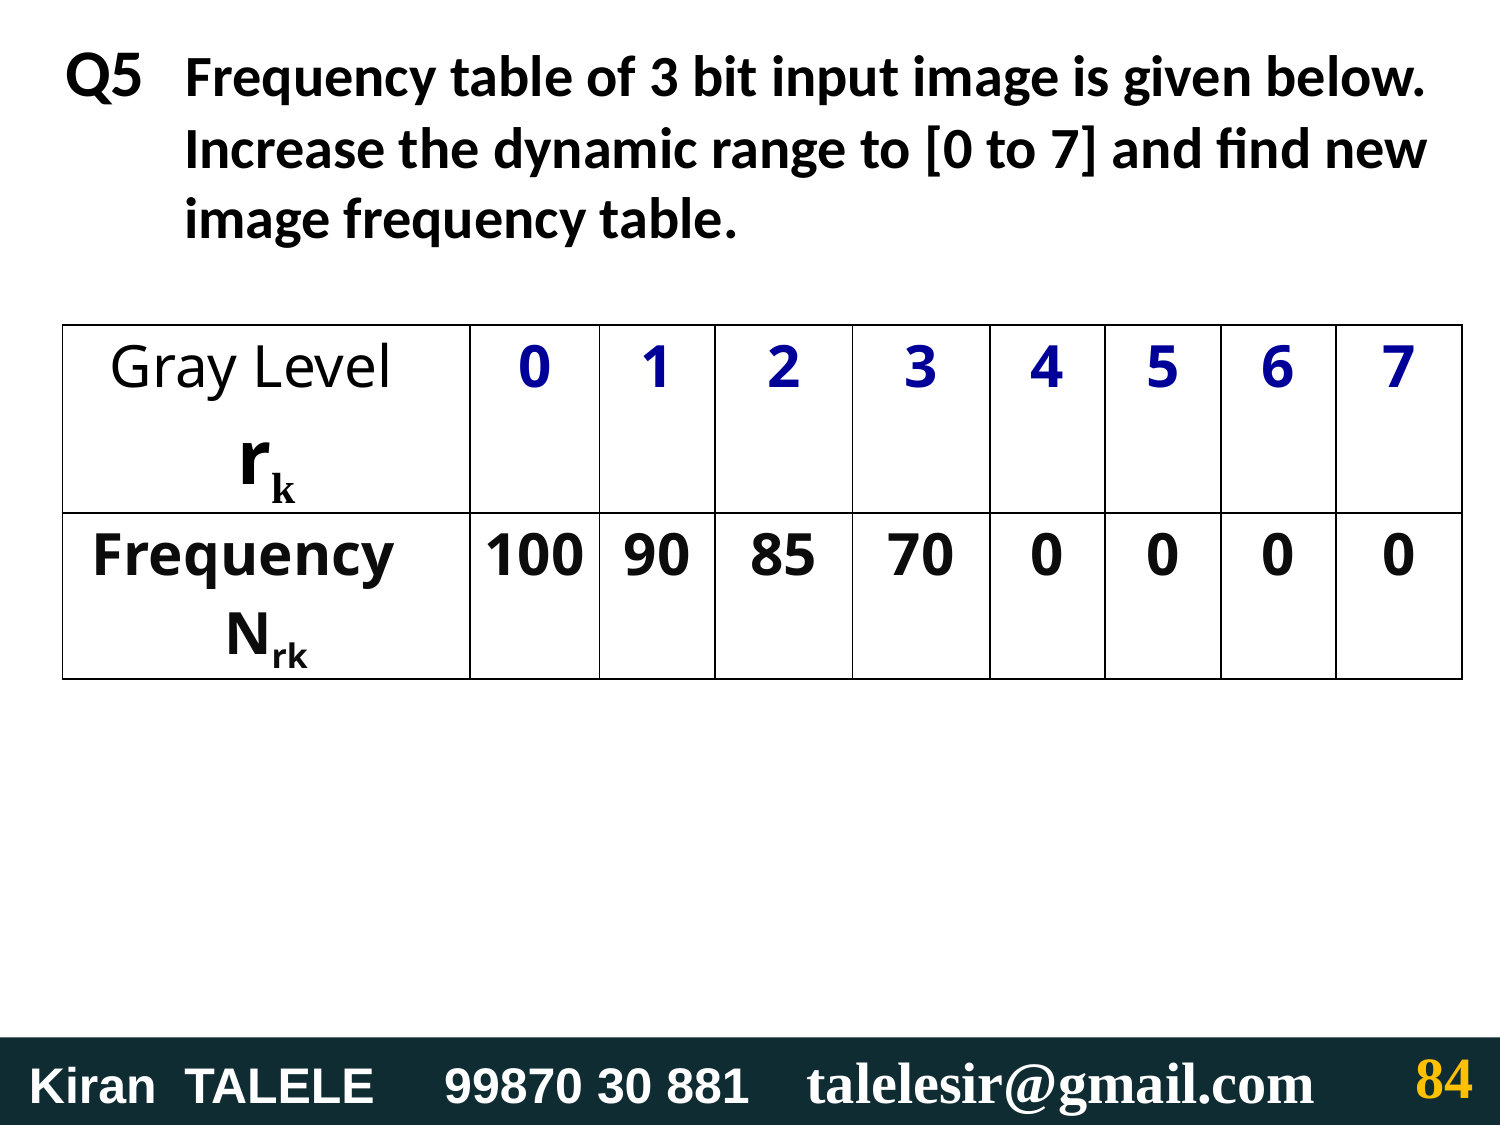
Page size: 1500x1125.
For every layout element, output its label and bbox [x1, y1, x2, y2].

table_cell [853, 514, 989, 678]
table_cell [1222, 514, 1335, 678]
table_header [471, 326, 599, 512]
table_cell [63, 514, 469, 678]
table_cell [600, 514, 714, 678]
title [50, 50, 1488, 230]
table_header [1337, 326, 1461, 512]
table_header [716, 326, 852, 512]
table_header [63, 326, 469, 512]
table_header [991, 326, 1104, 512]
table_cell [1337, 514, 1461, 678]
table_header [853, 326, 989, 512]
table_cell [716, 514, 852, 678]
table_cell [471, 514, 599, 678]
table_cell [991, 514, 1104, 678]
table_header [1222, 326, 1335, 512]
table_cell [1106, 514, 1220, 678]
text_box [0, 1032, 1500, 1125]
table_header [1106, 326, 1220, 512]
table_header [600, 326, 714, 512]
